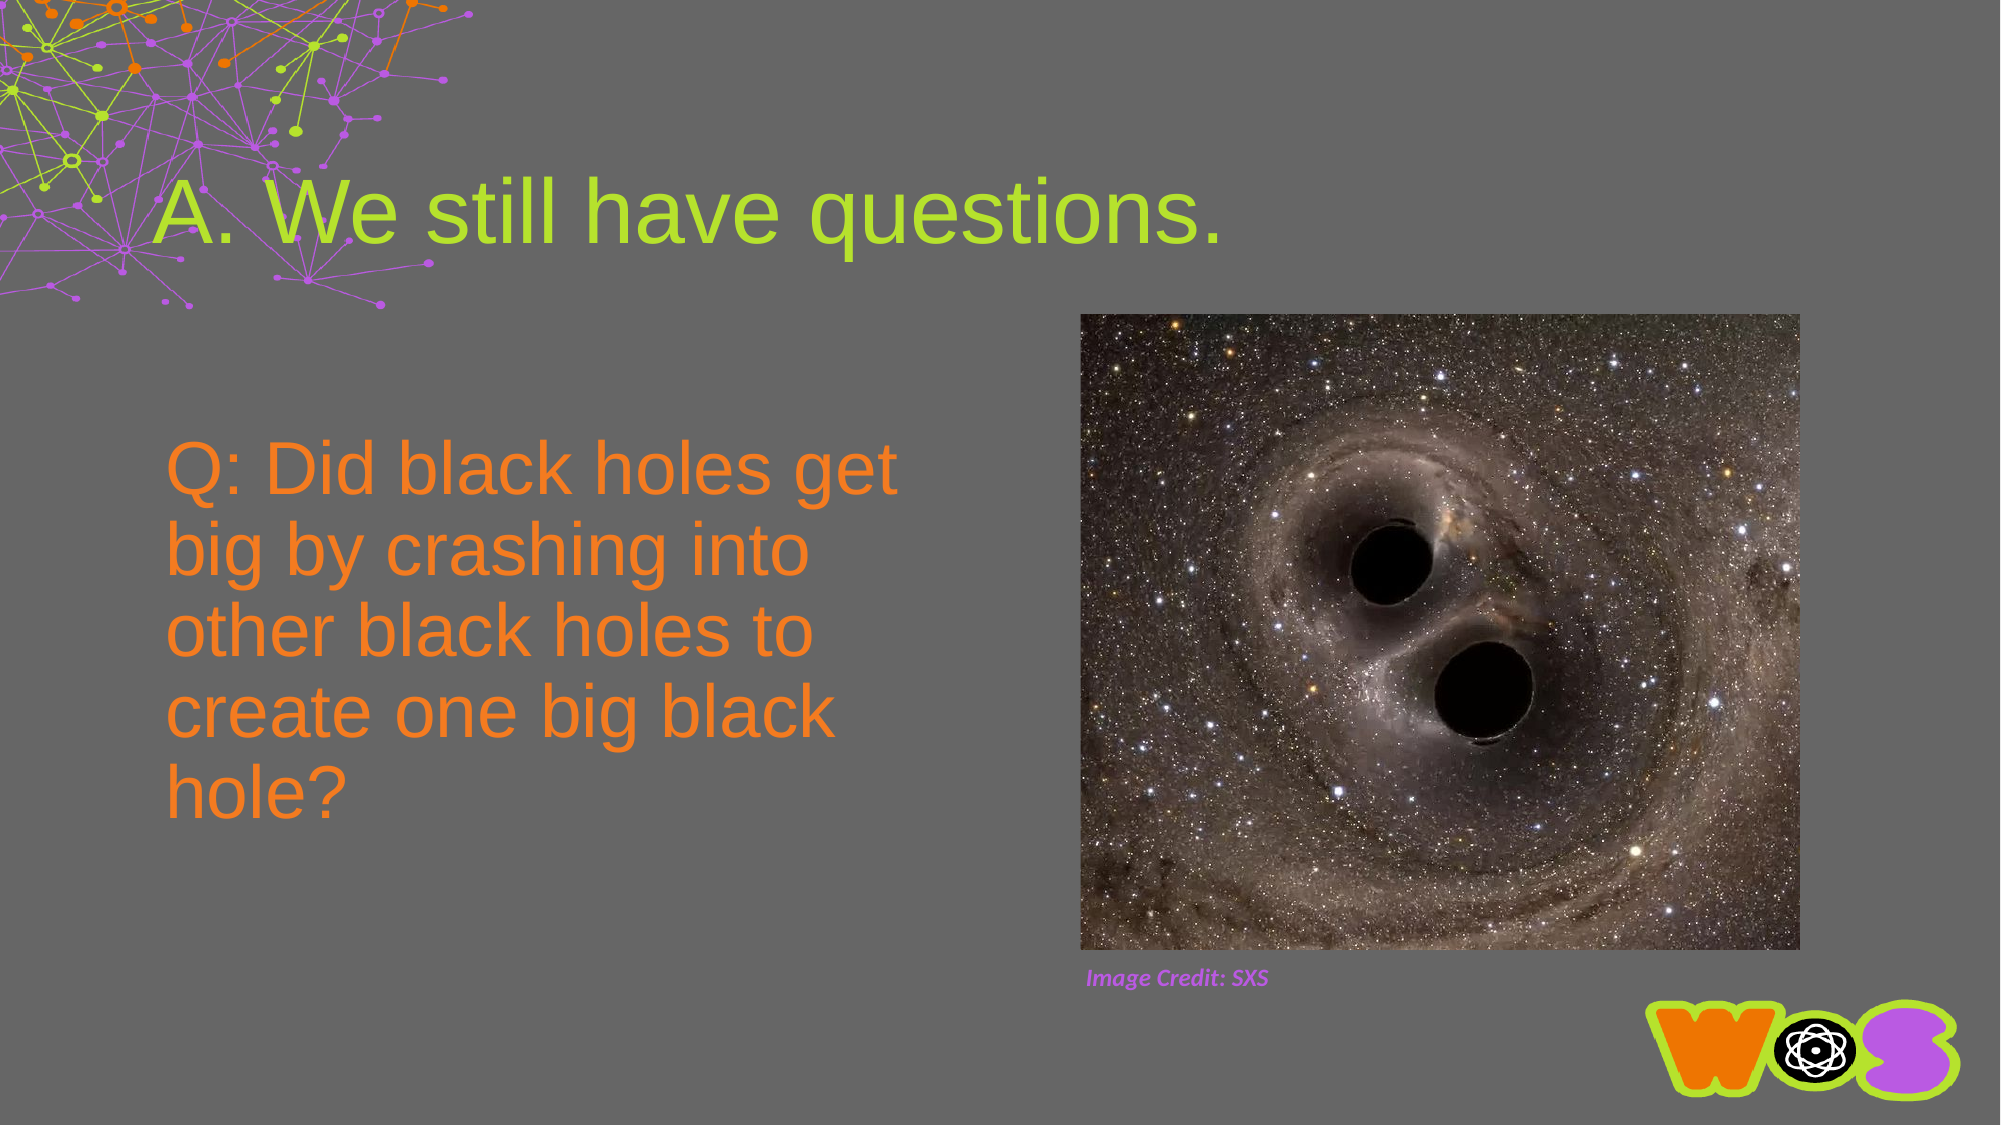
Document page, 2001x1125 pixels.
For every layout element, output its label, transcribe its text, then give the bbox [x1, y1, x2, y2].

picture [0, 0, 2001, 1125]
text_box Image Credit: SXS [1071, 953, 1757, 999]
list Q: Did black holes get big by crashing into other black holes to create one big black hole? [150, 422, 1000, 1125]
title A. We still have questions. [137, 105, 1863, 323]
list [1080, 314, 1800, 951]
